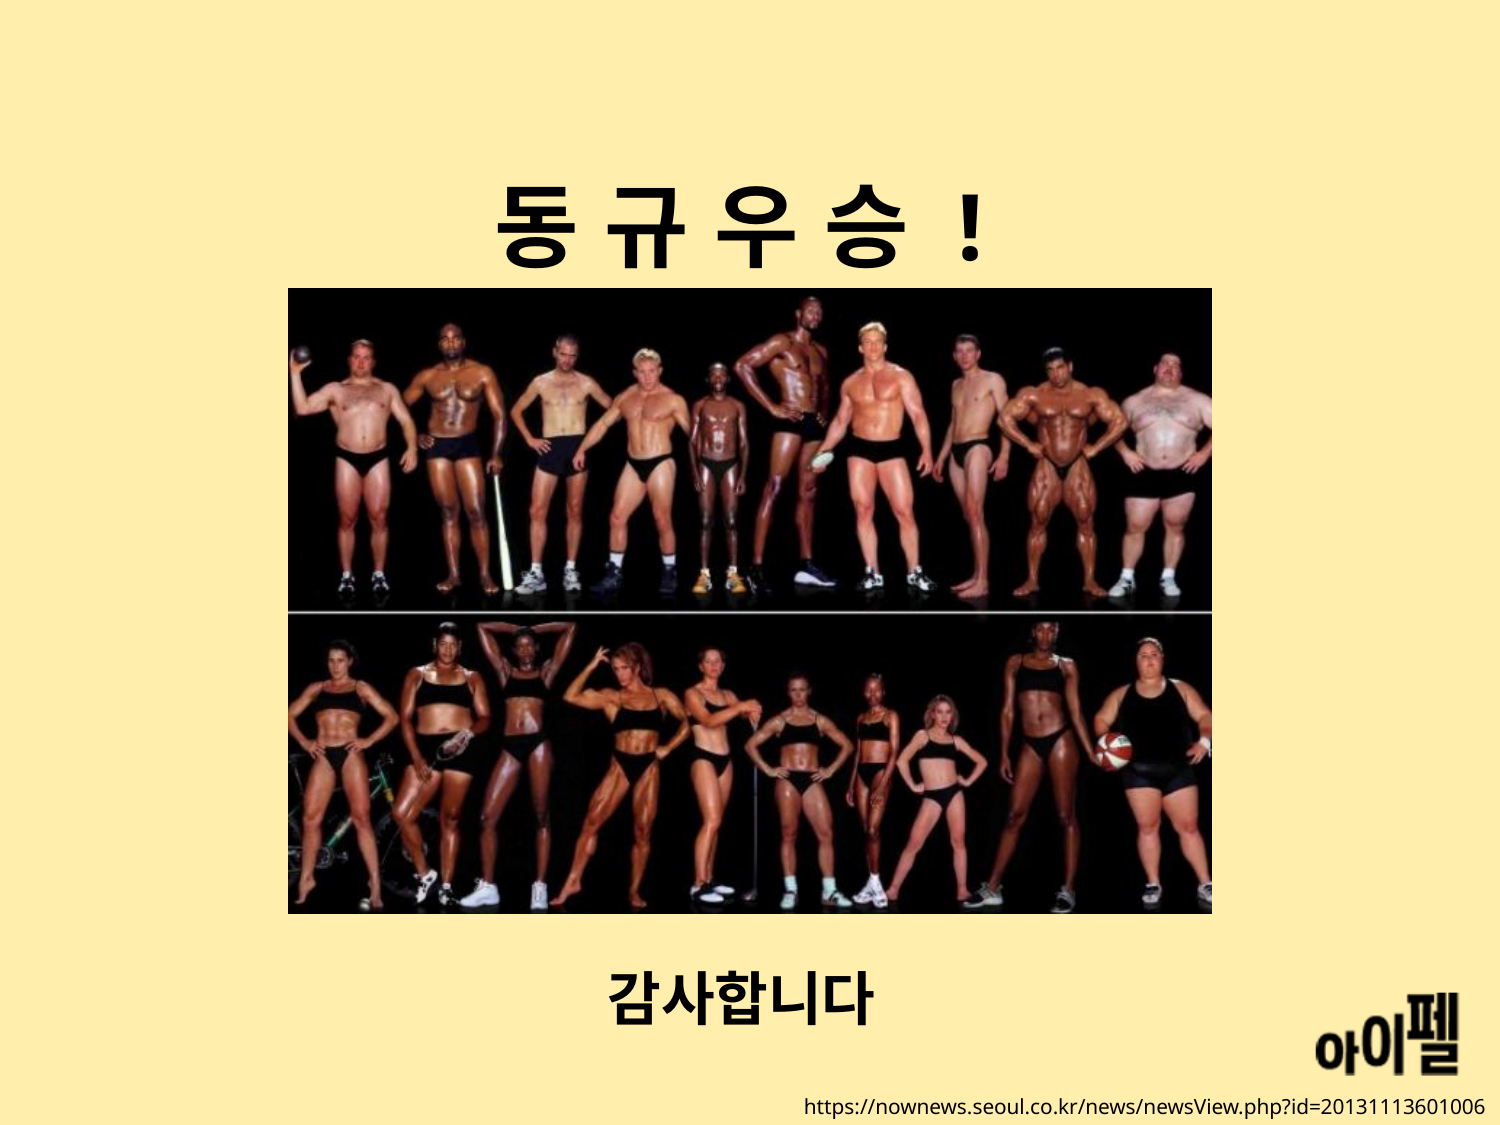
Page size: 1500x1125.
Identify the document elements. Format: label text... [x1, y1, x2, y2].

list 감사합니다 [94, 846, 1389, 1064]
picture [1252, 940, 1494, 1085]
picture [288, 288, 1212, 914]
title 동 규 우 승 ! [92, 70, 1386, 289]
text_box https://nownews.seoul.co.kr/news/newsView.php?id=20131113601006 [749, 1085, 1500, 1125]
